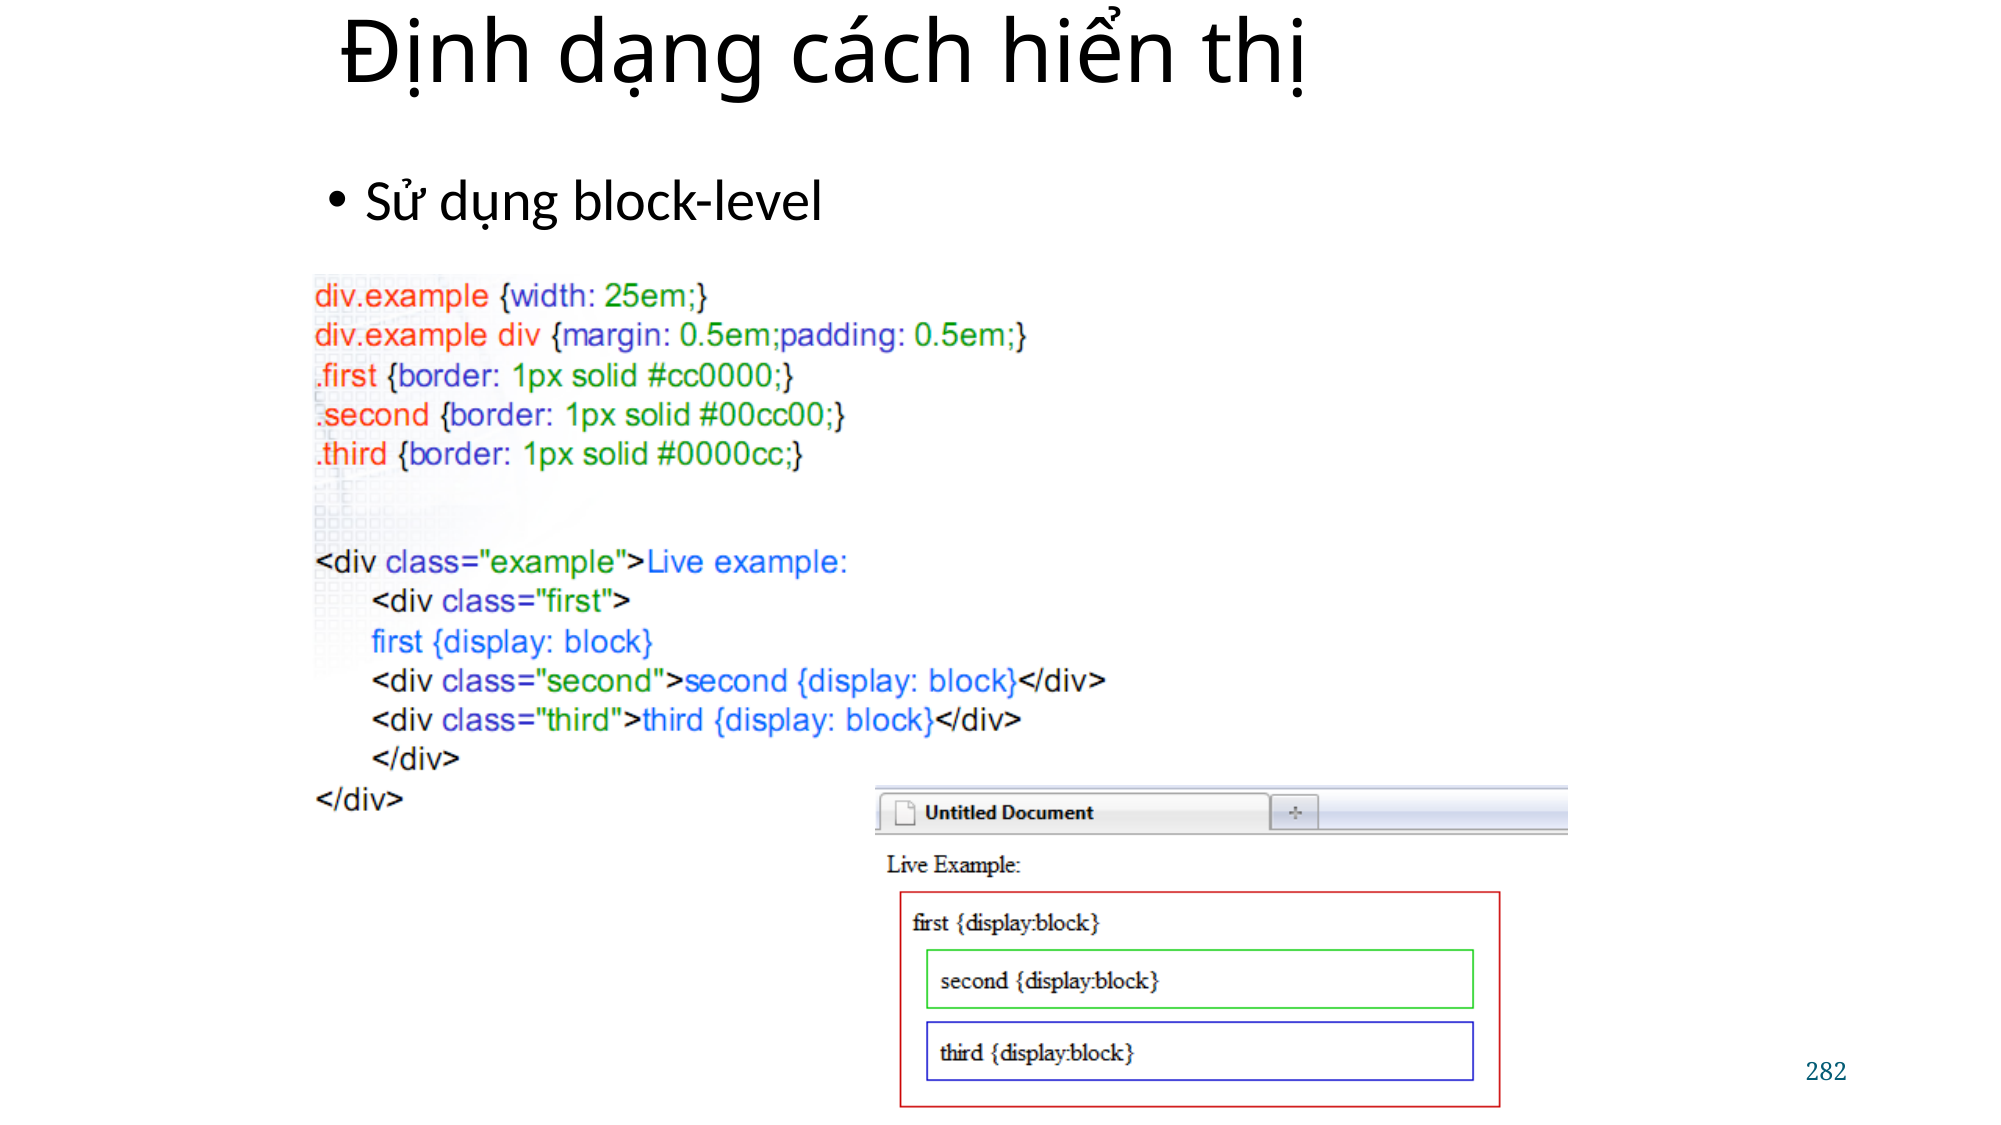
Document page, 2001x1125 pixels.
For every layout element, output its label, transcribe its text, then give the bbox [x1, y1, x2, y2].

slide_number 282 [1568, 1042, 1863, 1103]
picture [312, 274, 1568, 1125]
list Sử dụng block-level [312, 162, 1700, 1000]
title Định dạng cách hiển thị [324, 0, 1713, 110]
